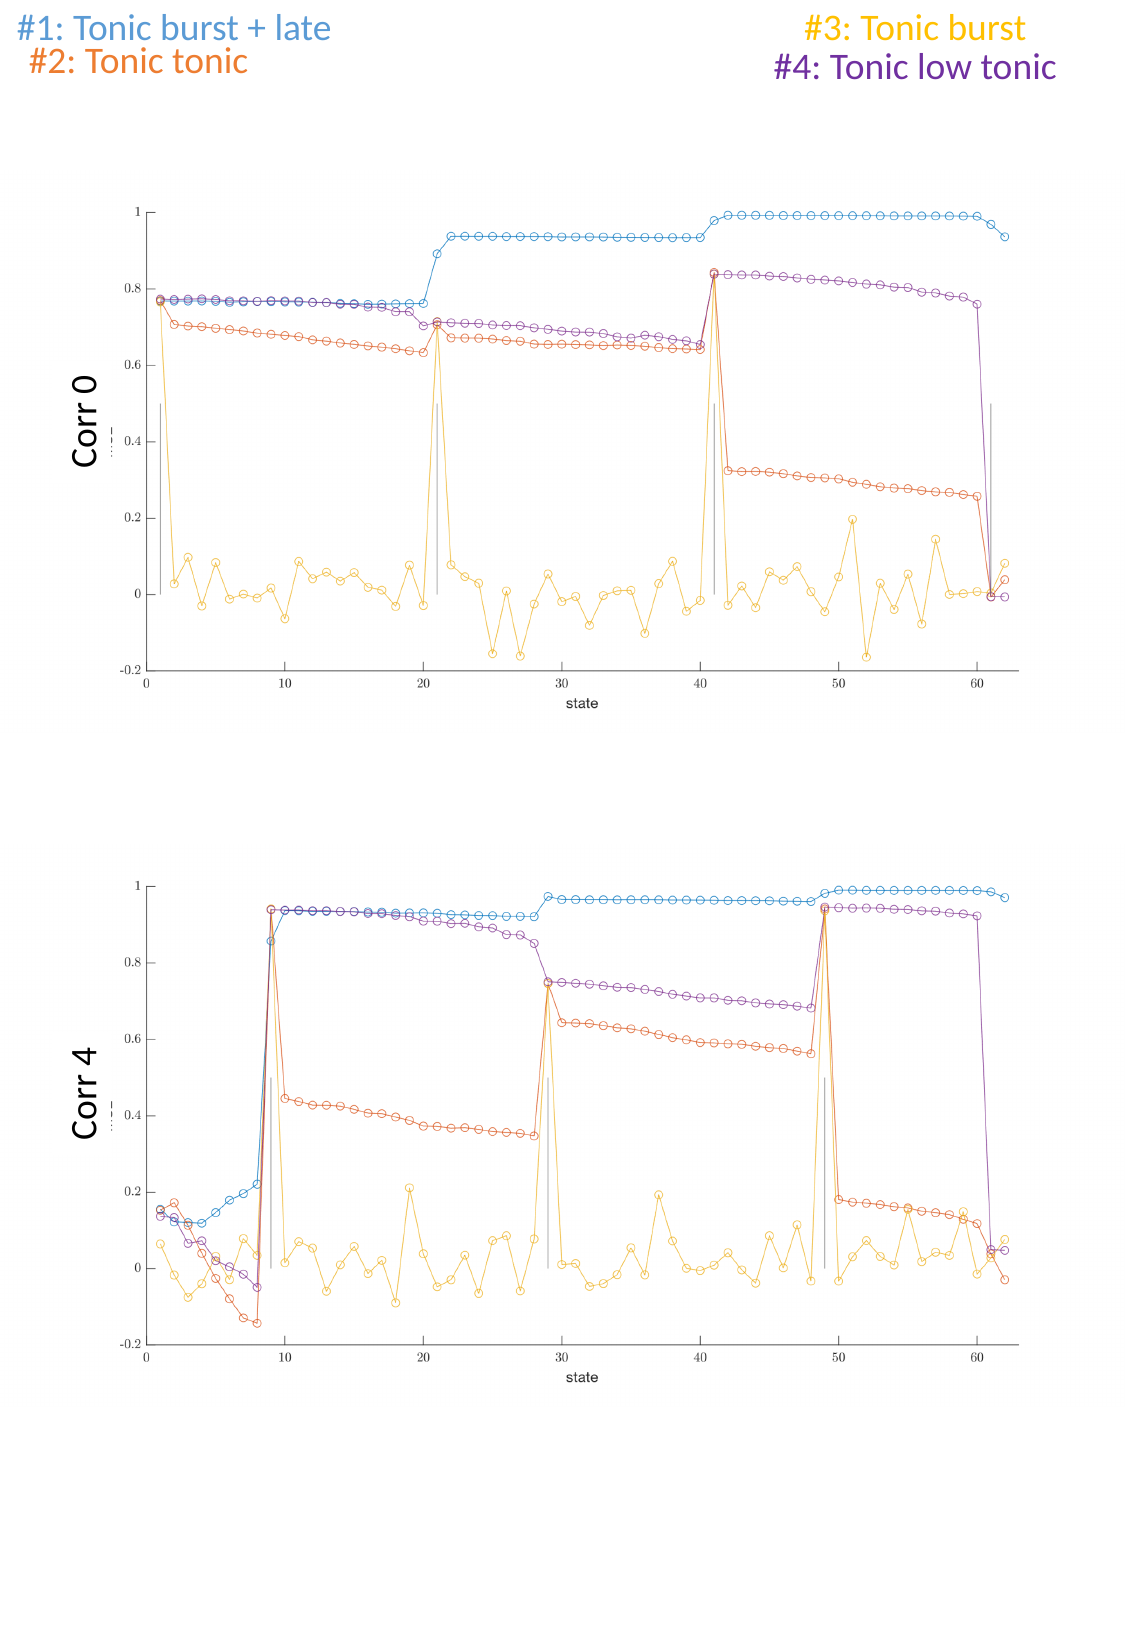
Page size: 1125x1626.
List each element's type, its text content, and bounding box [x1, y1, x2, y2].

text_box #4: Tonic low tonic [759, 34, 1072, 95]
picture [0, 844, 1125, 1407]
picture [0, 170, 1125, 733]
text_box #2: Tonic tonic [14, 29, 264, 89]
text_box #3: Tonic burst [789, 0, 1042, 34]
text_box #1: Tonic burst + late [2, 0, 347, 56]
